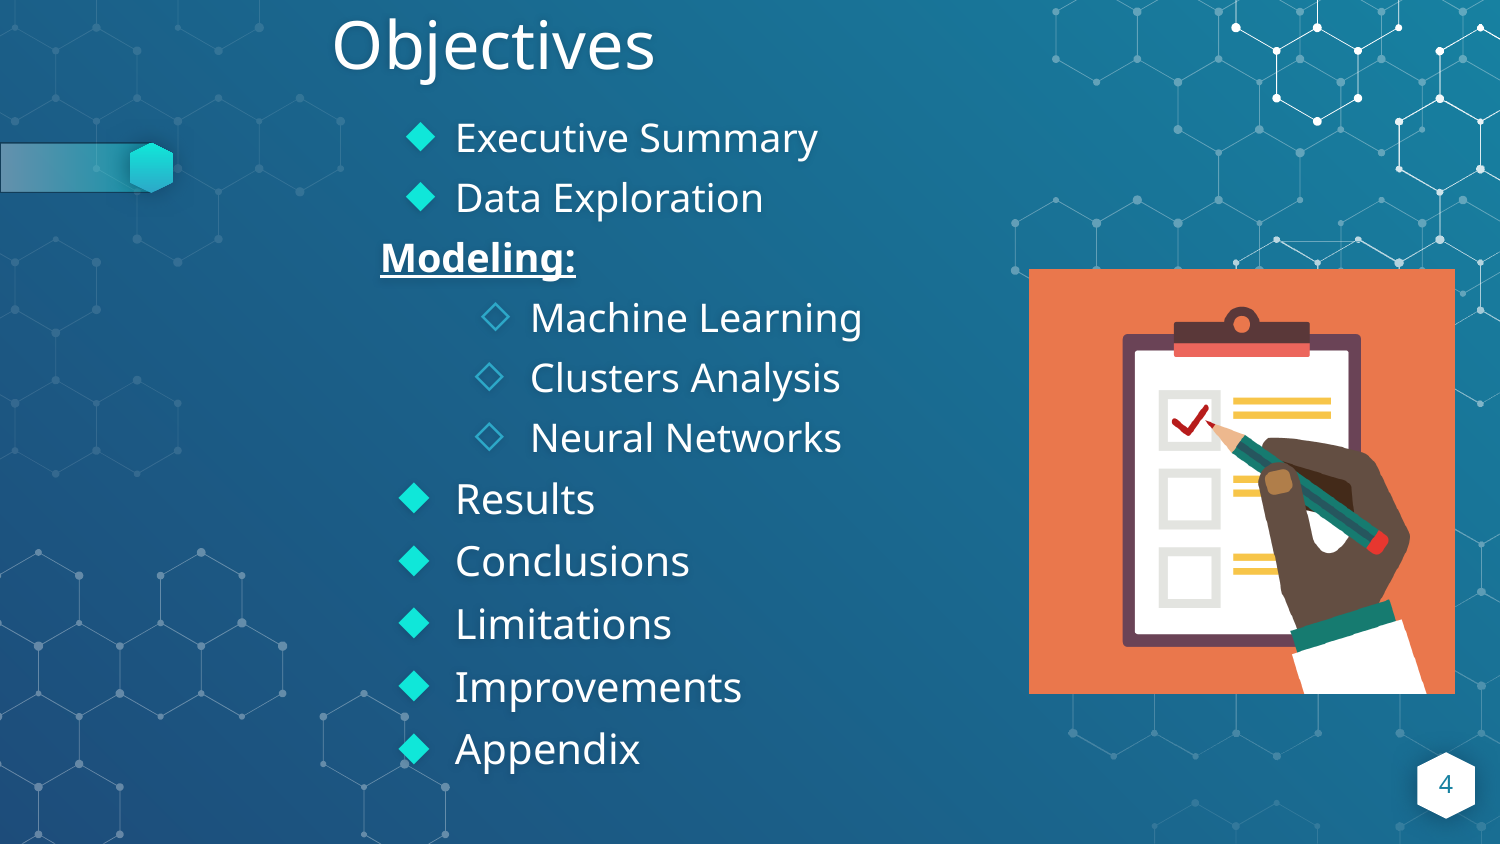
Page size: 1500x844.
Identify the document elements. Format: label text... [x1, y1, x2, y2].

slide_number ‹#› [1417, 752, 1475, 819]
title Objectives [331, 55, 1436, 113]
list Executive Summary Data Exploration Modeling: Machine Learning Clusters Analysis Neural Networks Results Conclusions Limitations Improvements Appendix [379, 112, 1500, 370]
picture [1029, 269, 1455, 694]
